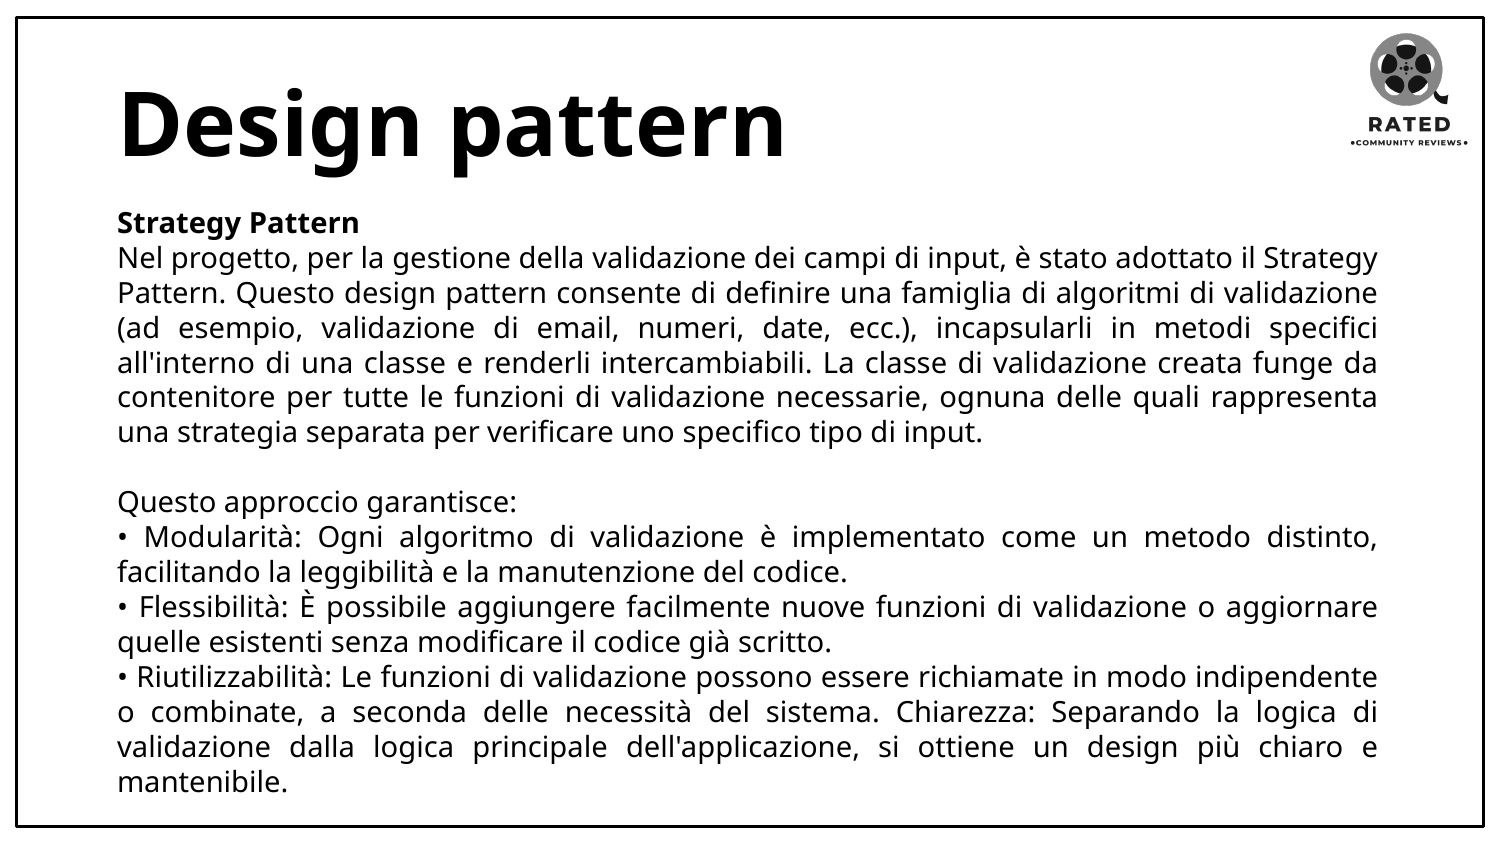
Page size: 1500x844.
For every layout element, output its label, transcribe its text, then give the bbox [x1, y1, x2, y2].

subtitle Strategy Pattern Nel progetto, per la gestione della validazione dei campi di input, è stato adottato il Strategy Pattern. Questo design pattern consente di definire una famiglia di algoritmi di validazione (ad esempio, validazione di email, numeri, date, ecc.), incapsularli in metodi specifici all'interno di una classe e renderli intercambiabili. La classe di validazione creata funge da contenitore per tutte le funzioni di validazione necessarie, ognuna delle quali rappresenta una strategia separata per verificare uno specifico tipo di input. Questo approccio garantisce: • Modularità: Ogni algoritmo di validazione è implementato come un metodo distinto, facilitando la leggibilità e la manutenzione del codice. • Flessibilità: È possibile aggiungere facilmente nuove funzioni di validazione o aggiornare quelle esistenti senza modificare il codice già scritto. • Riutilizzabilità: Le funzioni di validazione possono essere richiamate in modo indipendente o combinate, a seconda delle necessità del sistema. Chiarezza: Separando la logica di validazione dalla logica principale dell'applicazione, si ottiene un design più chiaro e mantenibile. [101, 189, 1395, 789]
title Design pattern [102, 51, 1300, 168]
picture [1305, 0, 1500, 198]
